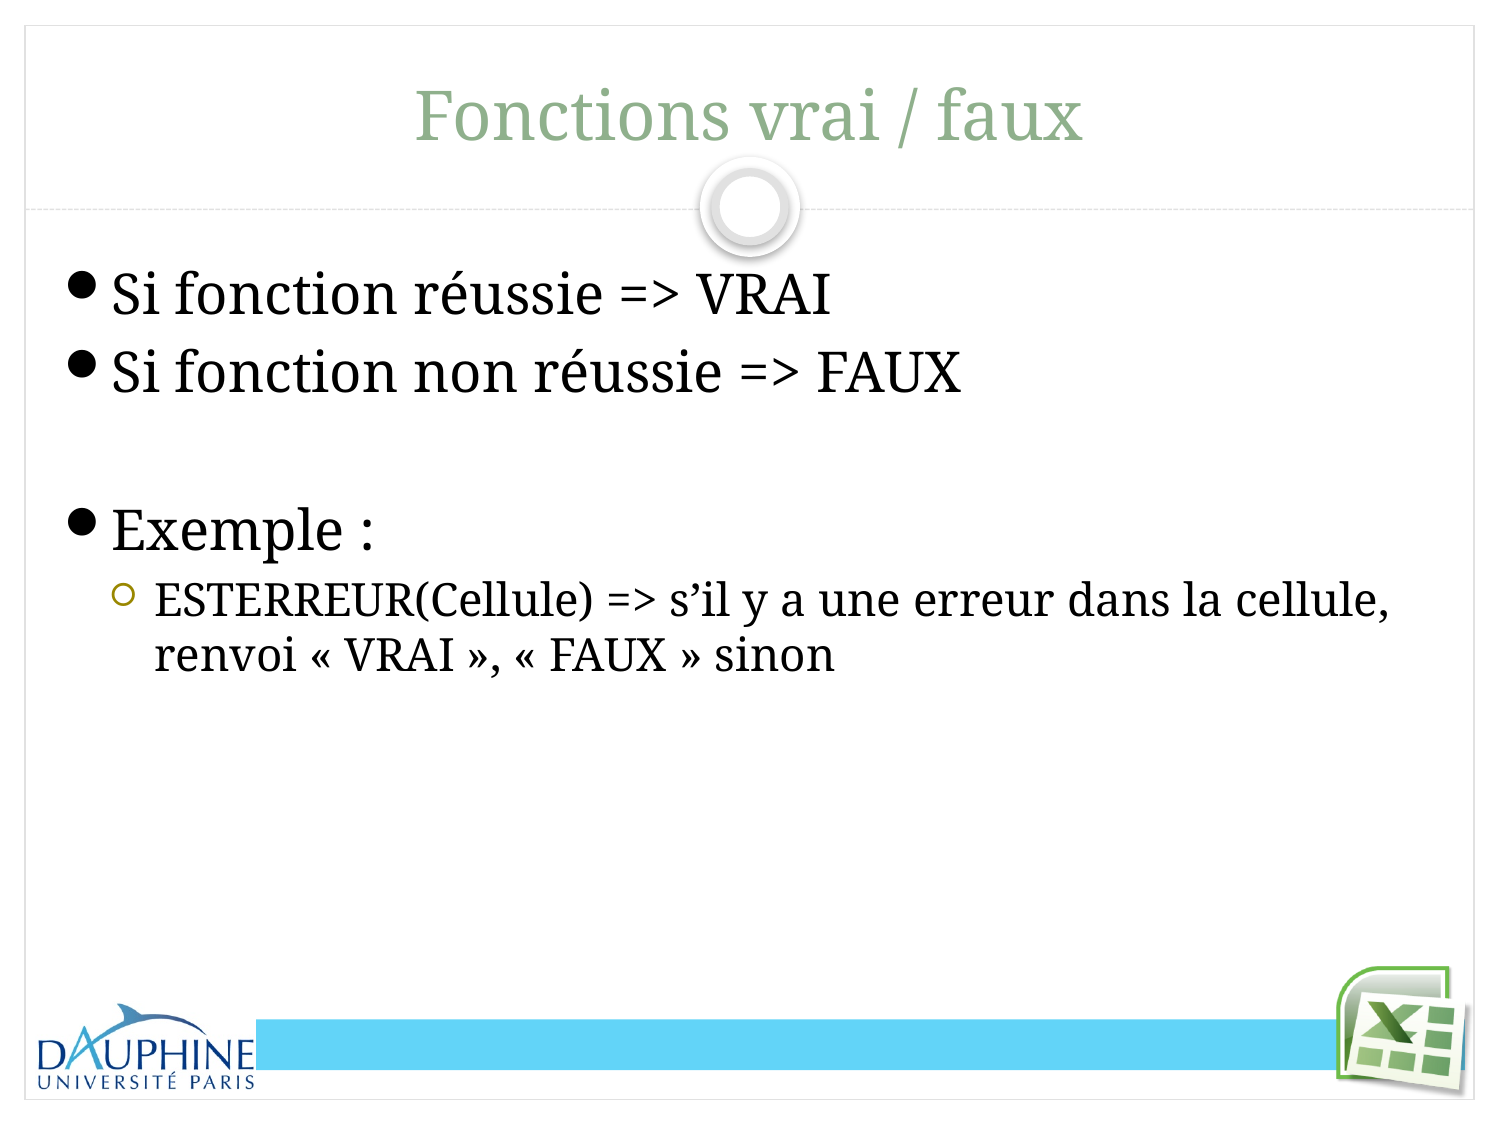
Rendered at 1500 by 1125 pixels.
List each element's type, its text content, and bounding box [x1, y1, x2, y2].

list Si fonction réussie => VRAI Si fonction non réussie => FAUX Exemple : ESTERREUR(Cellule) => s’il y a une erreur dans la cellule, renvoi « VRAI », « FAUX » sinon [49, 250, 1445, 1001]
title Fonctions vrai / faux [49, 37, 1450, 162]
picture [1324, 949, 1477, 1102]
picture [35, 1001, 256, 1090]
